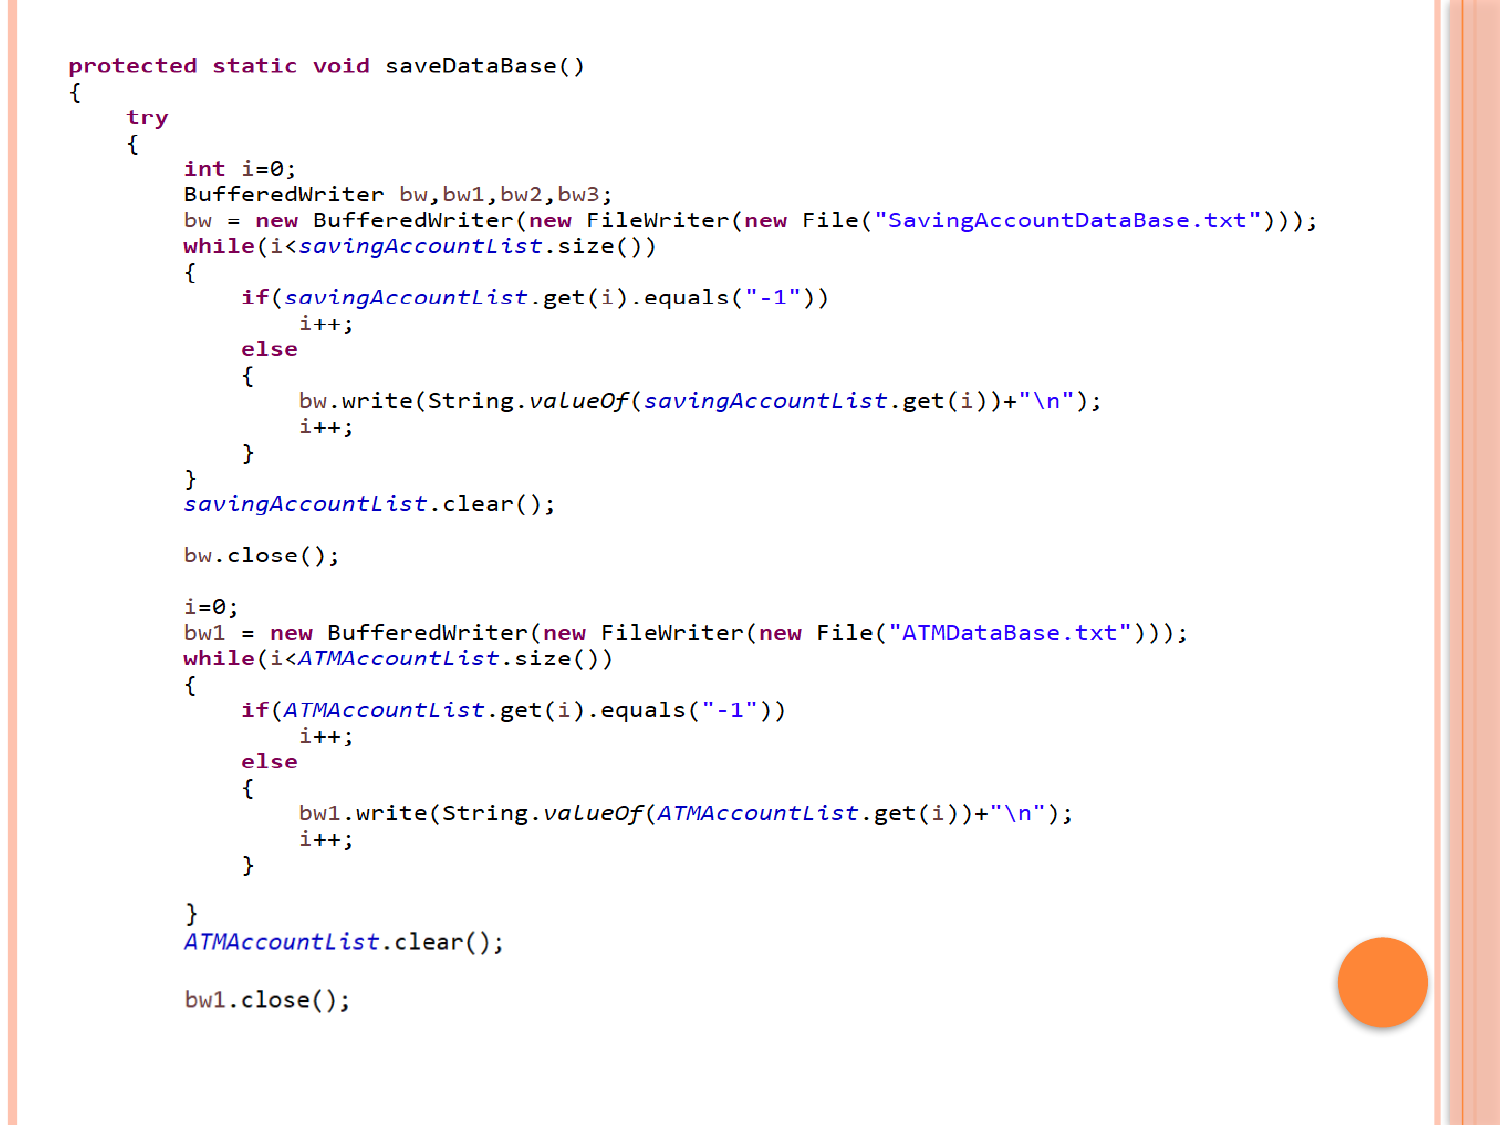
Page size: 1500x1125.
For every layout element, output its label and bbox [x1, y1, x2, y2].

picture [57, 57, 1337, 878]
picture [175, 901, 515, 1020]
